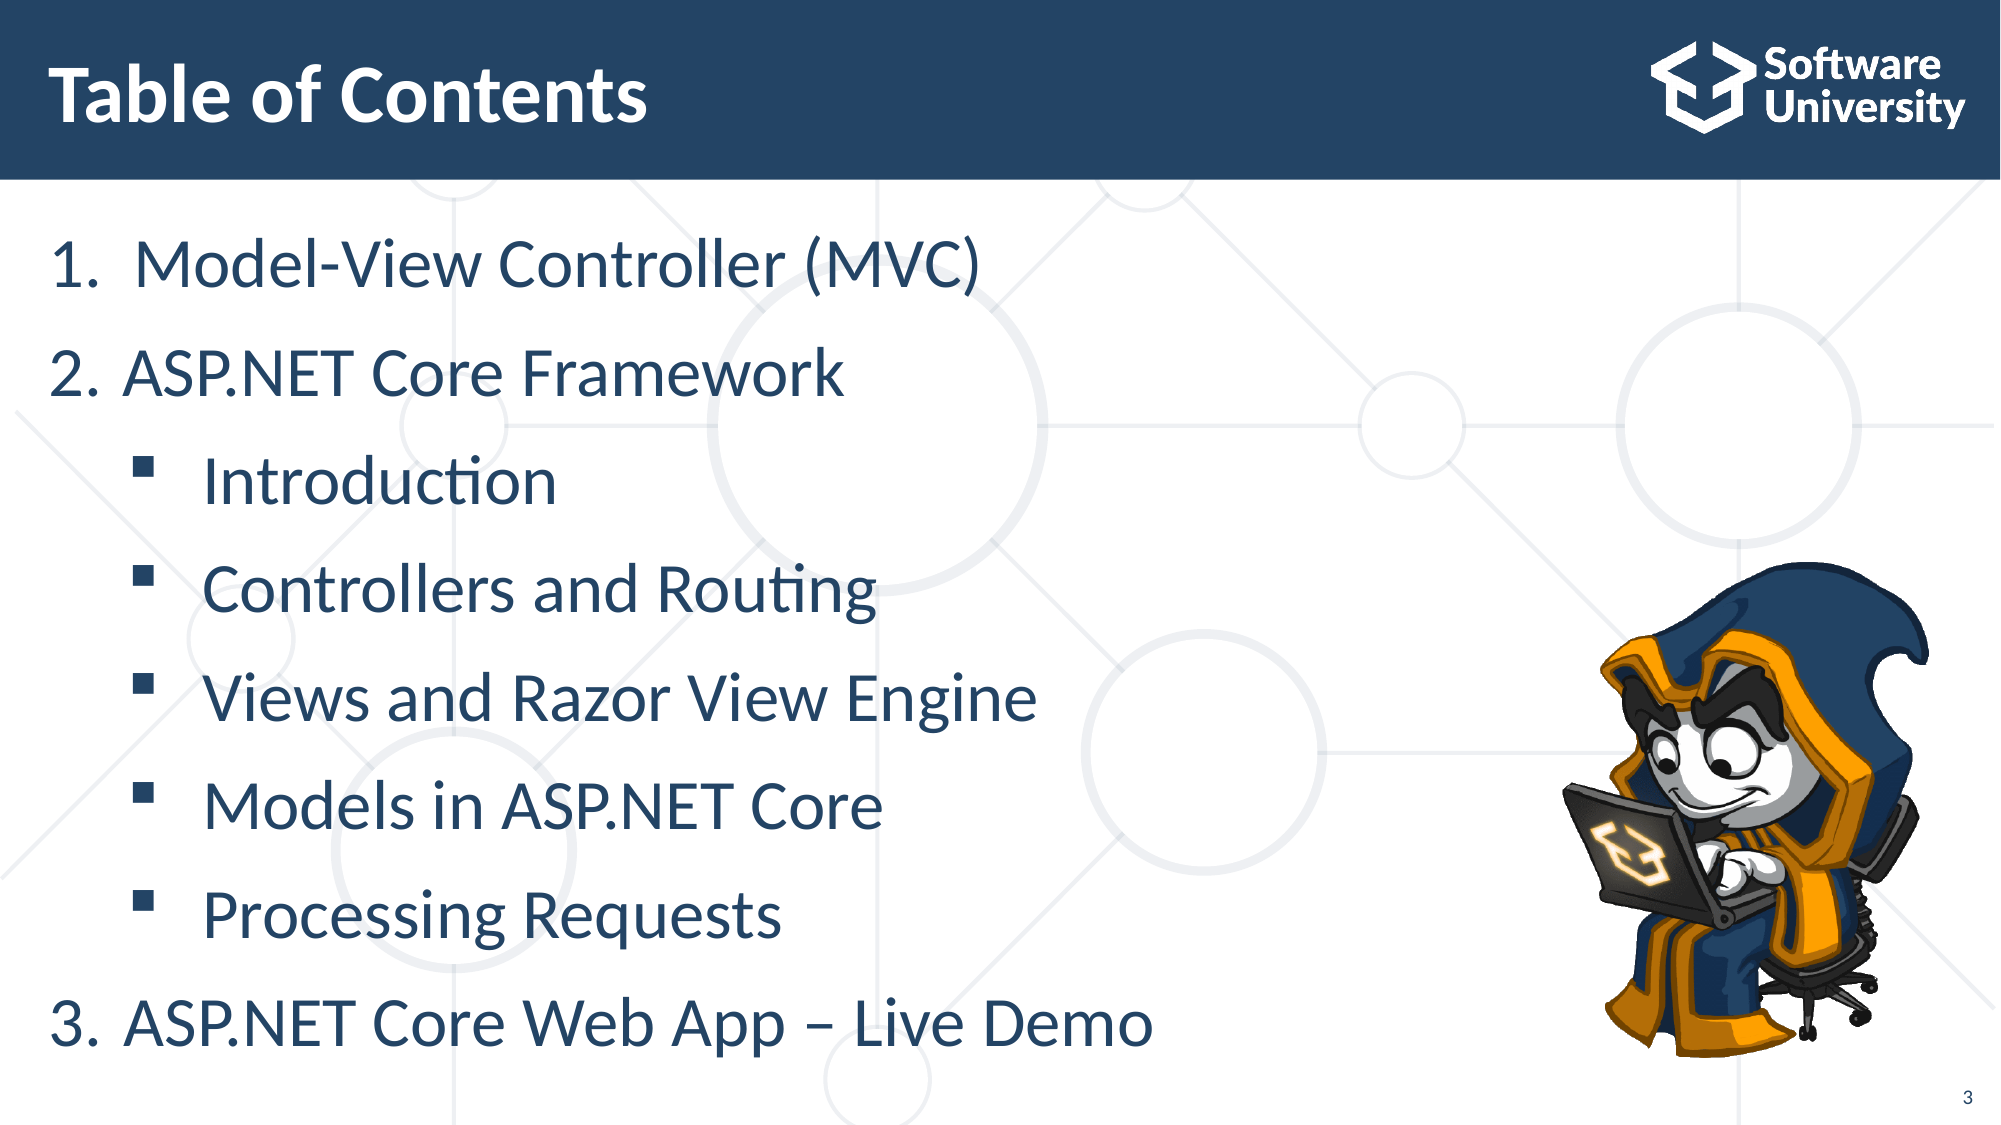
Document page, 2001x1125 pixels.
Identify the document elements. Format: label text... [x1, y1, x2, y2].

title Table of Contents [31, 16, 1625, 162]
list Model-View Controller (MVC) ASP.NET Core Framework Introduction Controllers and Routing Views and Razor View Engine Models in ASP.NET Core Processing Requests ASP.NET Core Web App – Live Demo [31, 212, 1516, 1067]
picture [1561, 559, 1931, 1059]
slide_number 3 [1927, 1067, 1989, 1117]
picture [1651, 41, 1966, 134]
